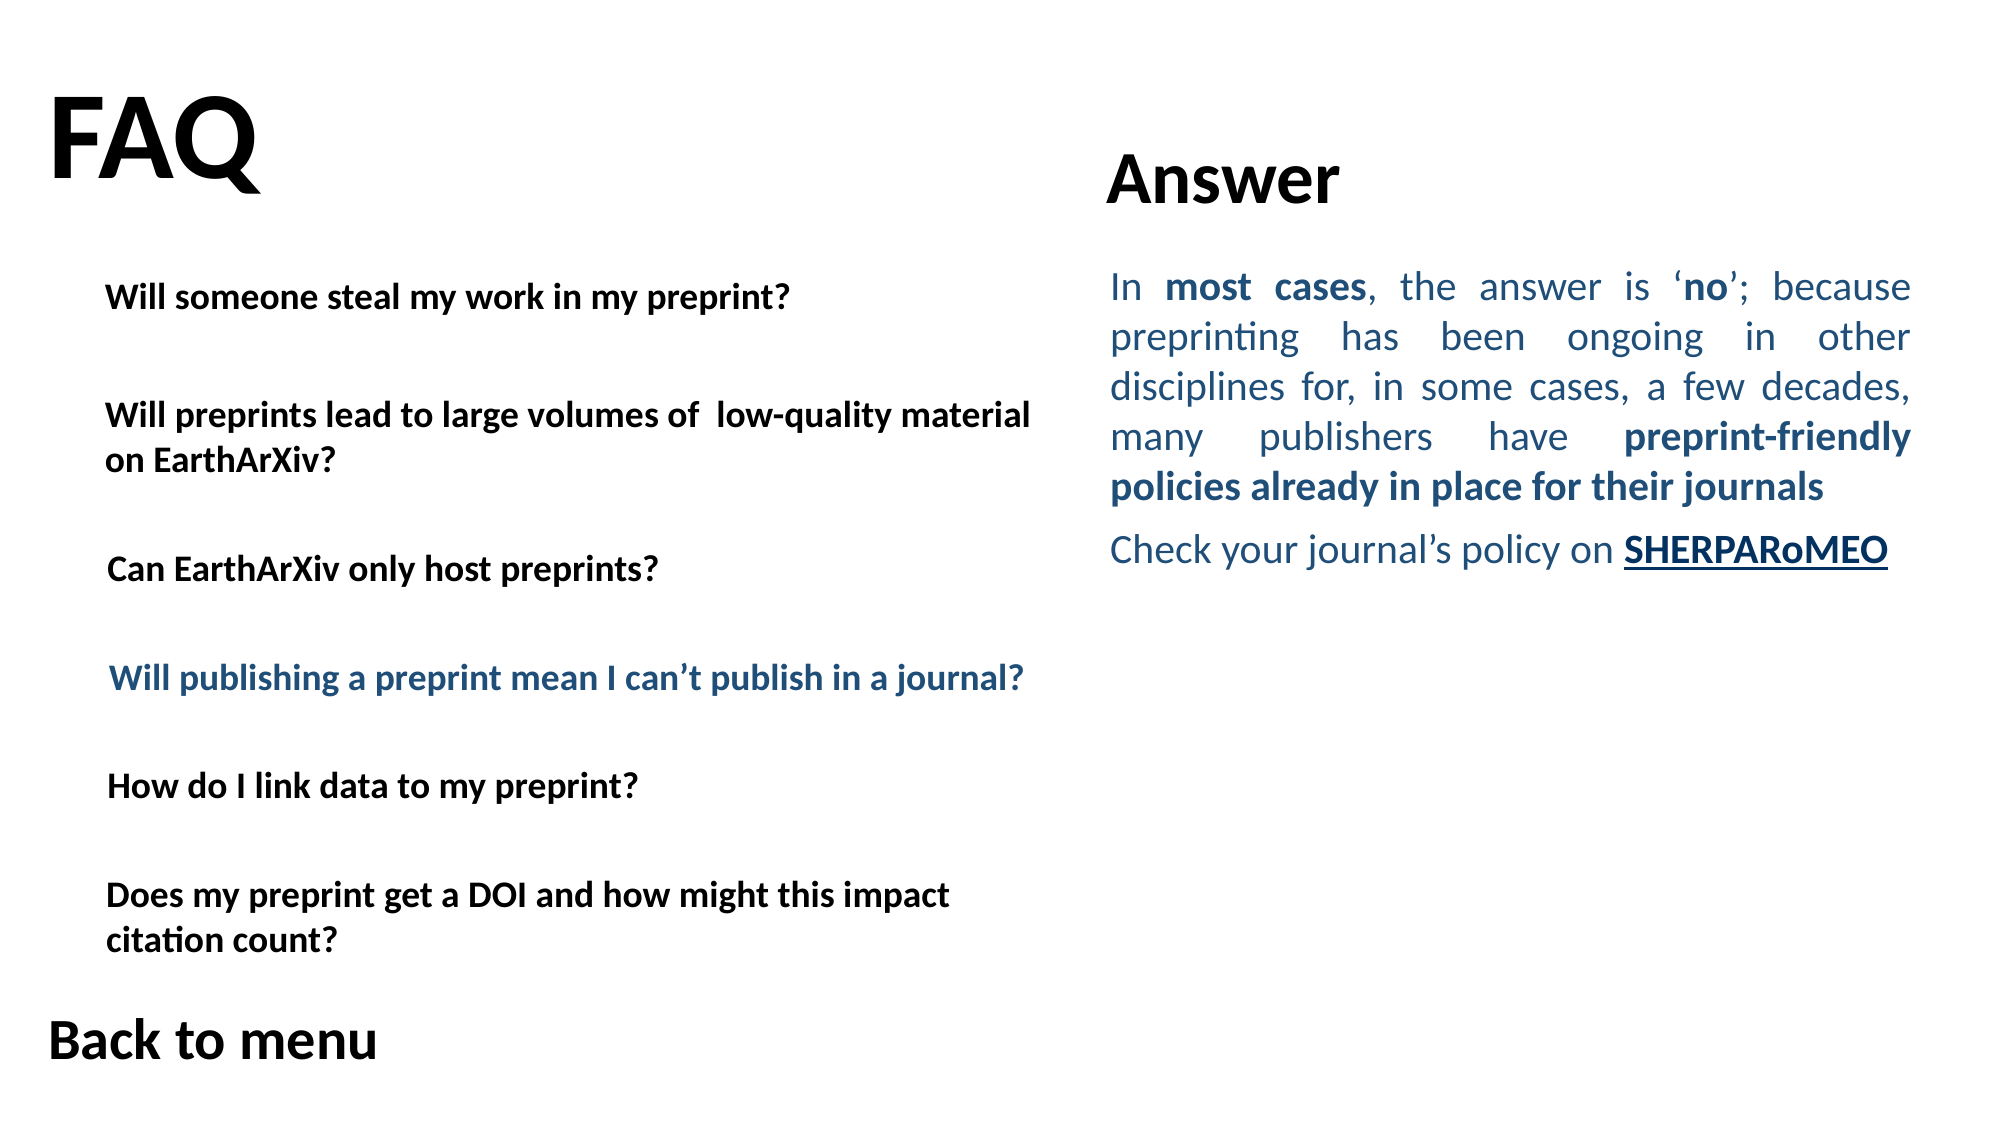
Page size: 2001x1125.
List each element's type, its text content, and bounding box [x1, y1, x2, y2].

text_box Does my preprint get a DOI and how might this impact citation count? [91, 862, 1092, 968]
text_box FAQ [33, 46, 462, 212]
text_box Can EarthArXiv only host preprints? [92, 536, 676, 597]
text_box Back to menu [33, 993, 622, 1079]
text_box In most cases, the answer is ‘no’; because preprinting has been ongoing in other disciplines for, in some cases, a few decades, many publishers have preprint-friendly policies already in place for their journals Check your journal’s policy on SHERPARoMEO [1091, 251, 1927, 580]
text_box Will preprints lead to large volumes of low-quality material on EarthArXiv? [90, 382, 1091, 488]
text_box Will someone steal my work in my preprint? [90, 264, 1091, 324]
text_box How do I link data to my preprint? [92, 754, 655, 814]
text_box Answer [1091, 121, 1519, 227]
text_box Will publishing a preprint mean I can’t publish in a journal? [94, 645, 1042, 706]
